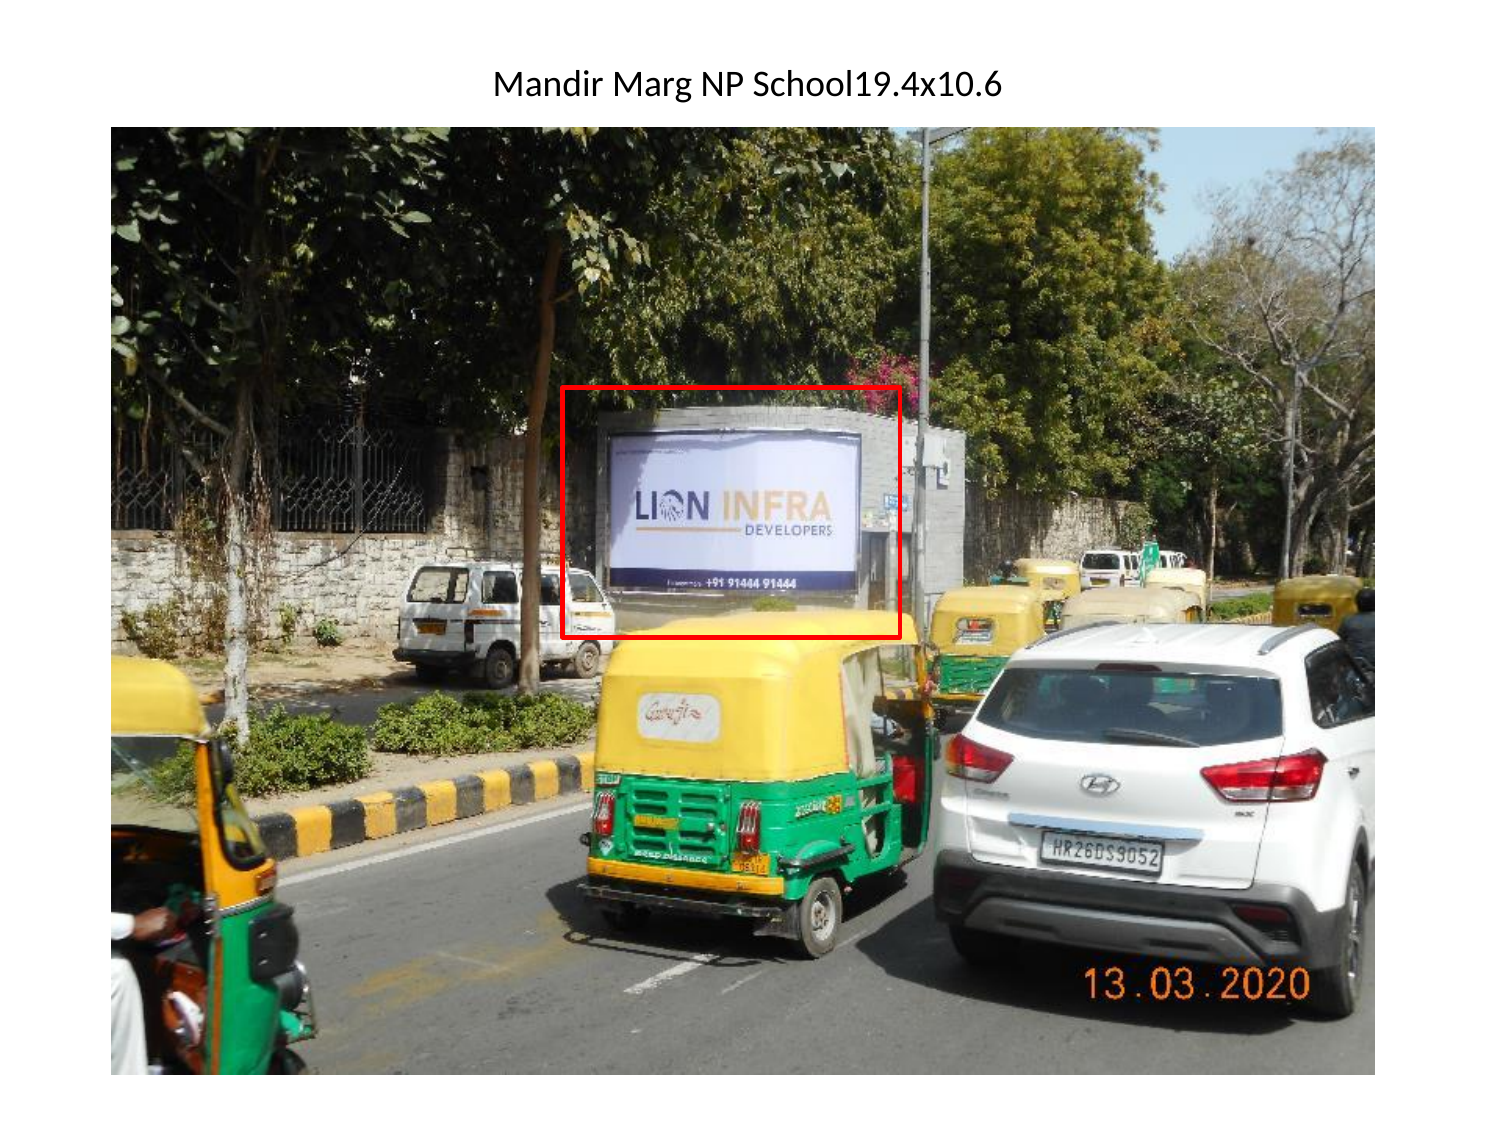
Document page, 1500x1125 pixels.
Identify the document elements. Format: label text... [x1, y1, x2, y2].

picture [111, 127, 1376, 1076]
text_box Mandir Marg NP School19.4x10.6 [477, 51, 1018, 112]
